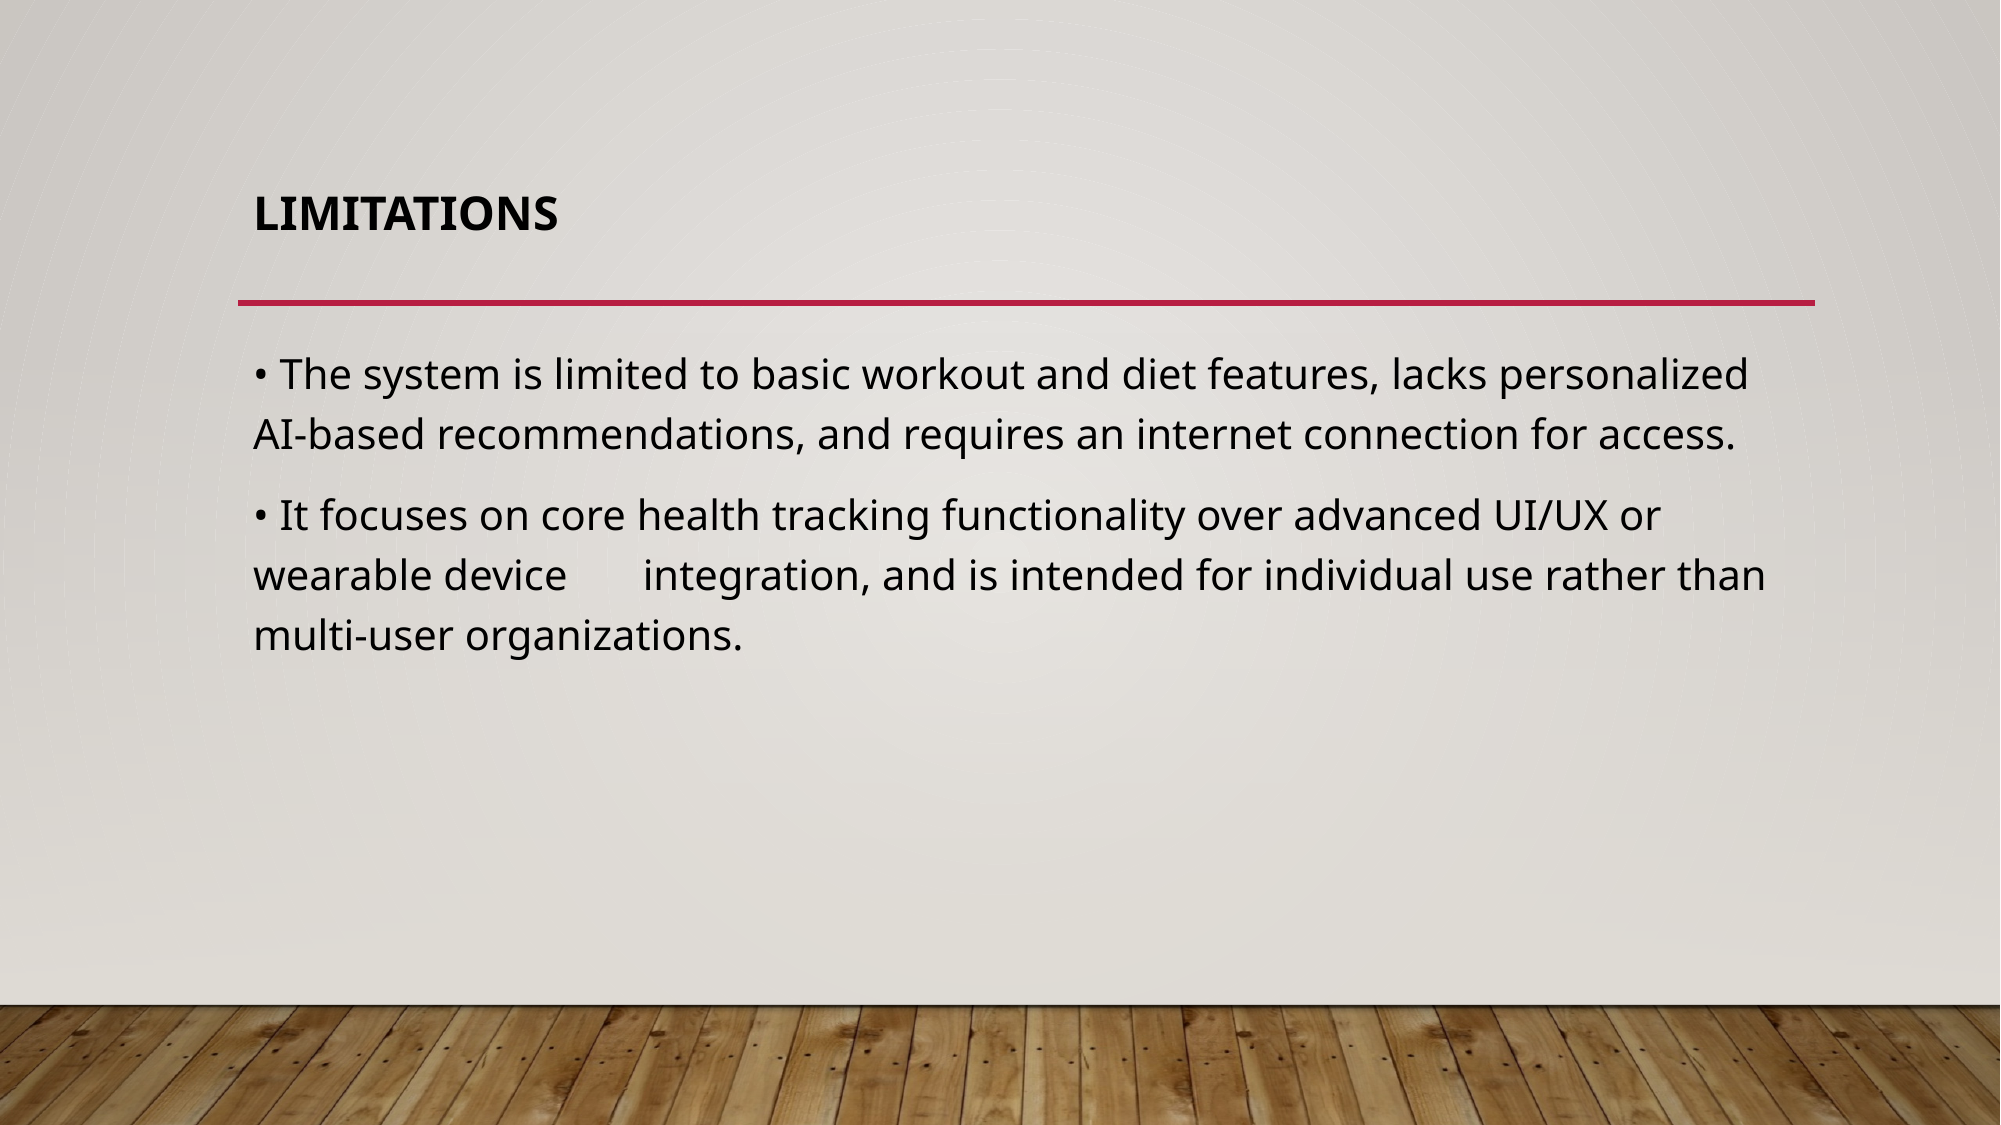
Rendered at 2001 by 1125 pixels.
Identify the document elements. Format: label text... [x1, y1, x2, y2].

picture [0, 1005, 2000, 1125]
list • The system is limited to basic workout and diet features, lacks personalized AI-based recommendations, and requires an internet connection for access. • It focuses on core health tracking functionality over advanced UI/UX or wearable device integration, and is intended for individual use rather than multi-user organizations. [238, 330, 1814, 897]
title LIMITATIONS [238, 131, 1814, 305]
